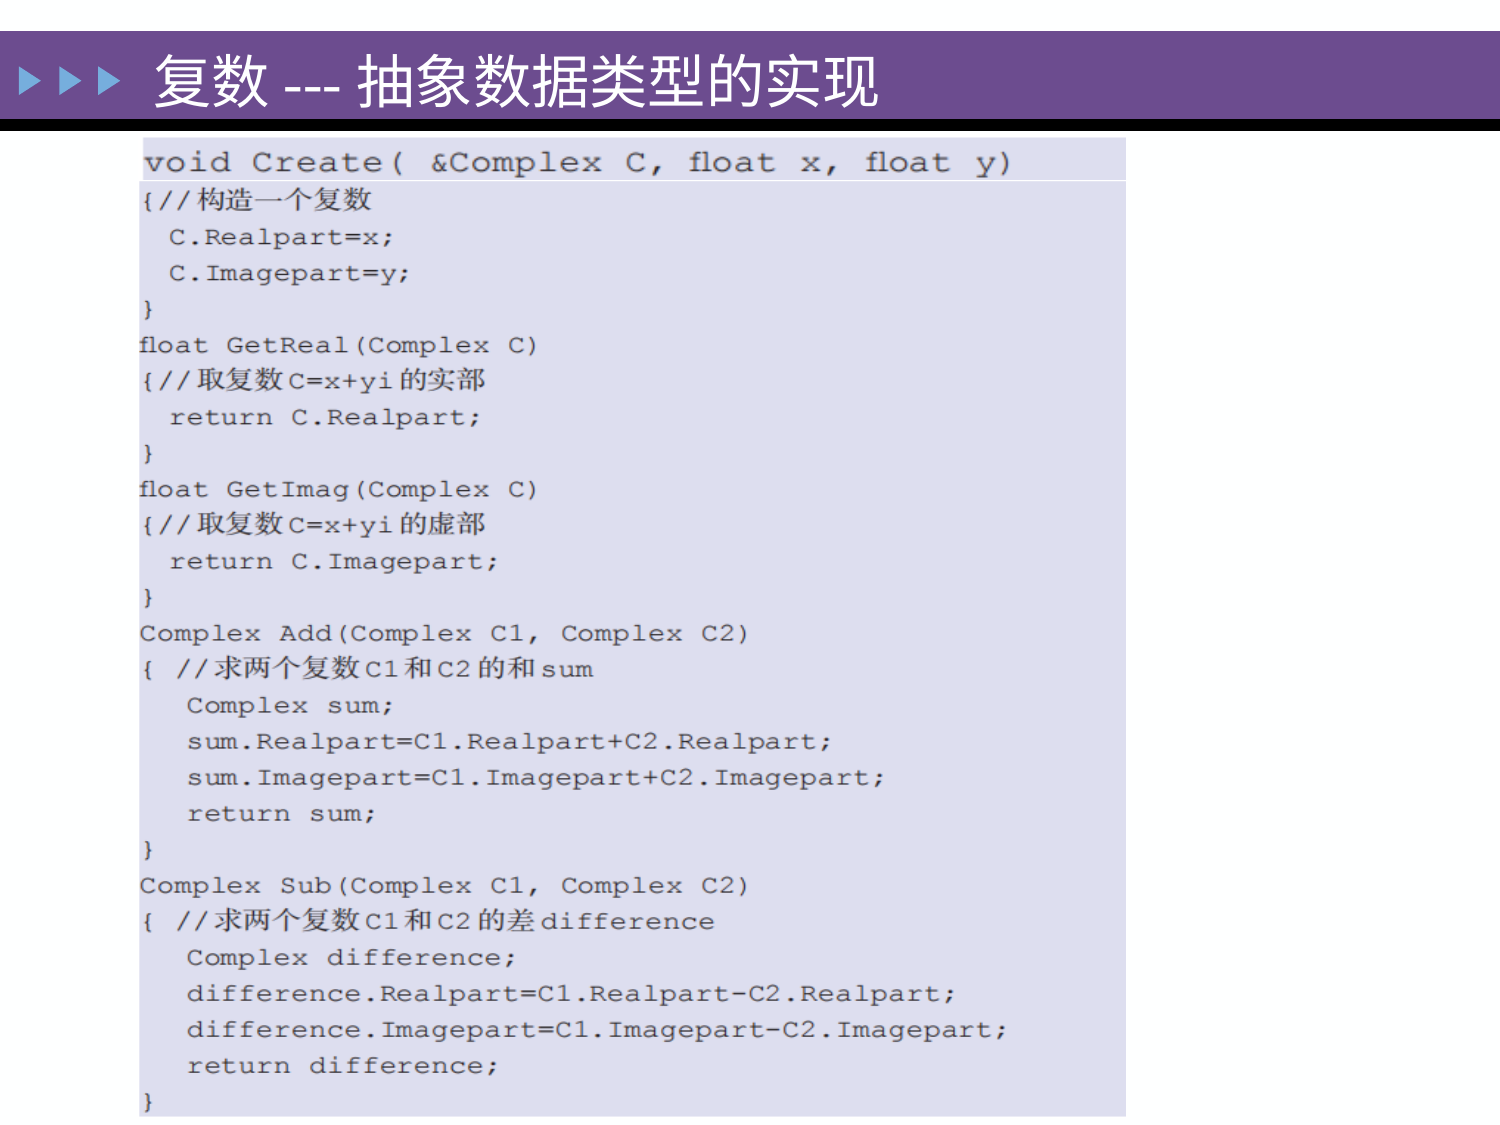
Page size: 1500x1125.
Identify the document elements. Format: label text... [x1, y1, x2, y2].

title 复数---抽象数据类型的实现 [138, 42, 1189, 118]
picture [138, 133, 1126, 1118]
